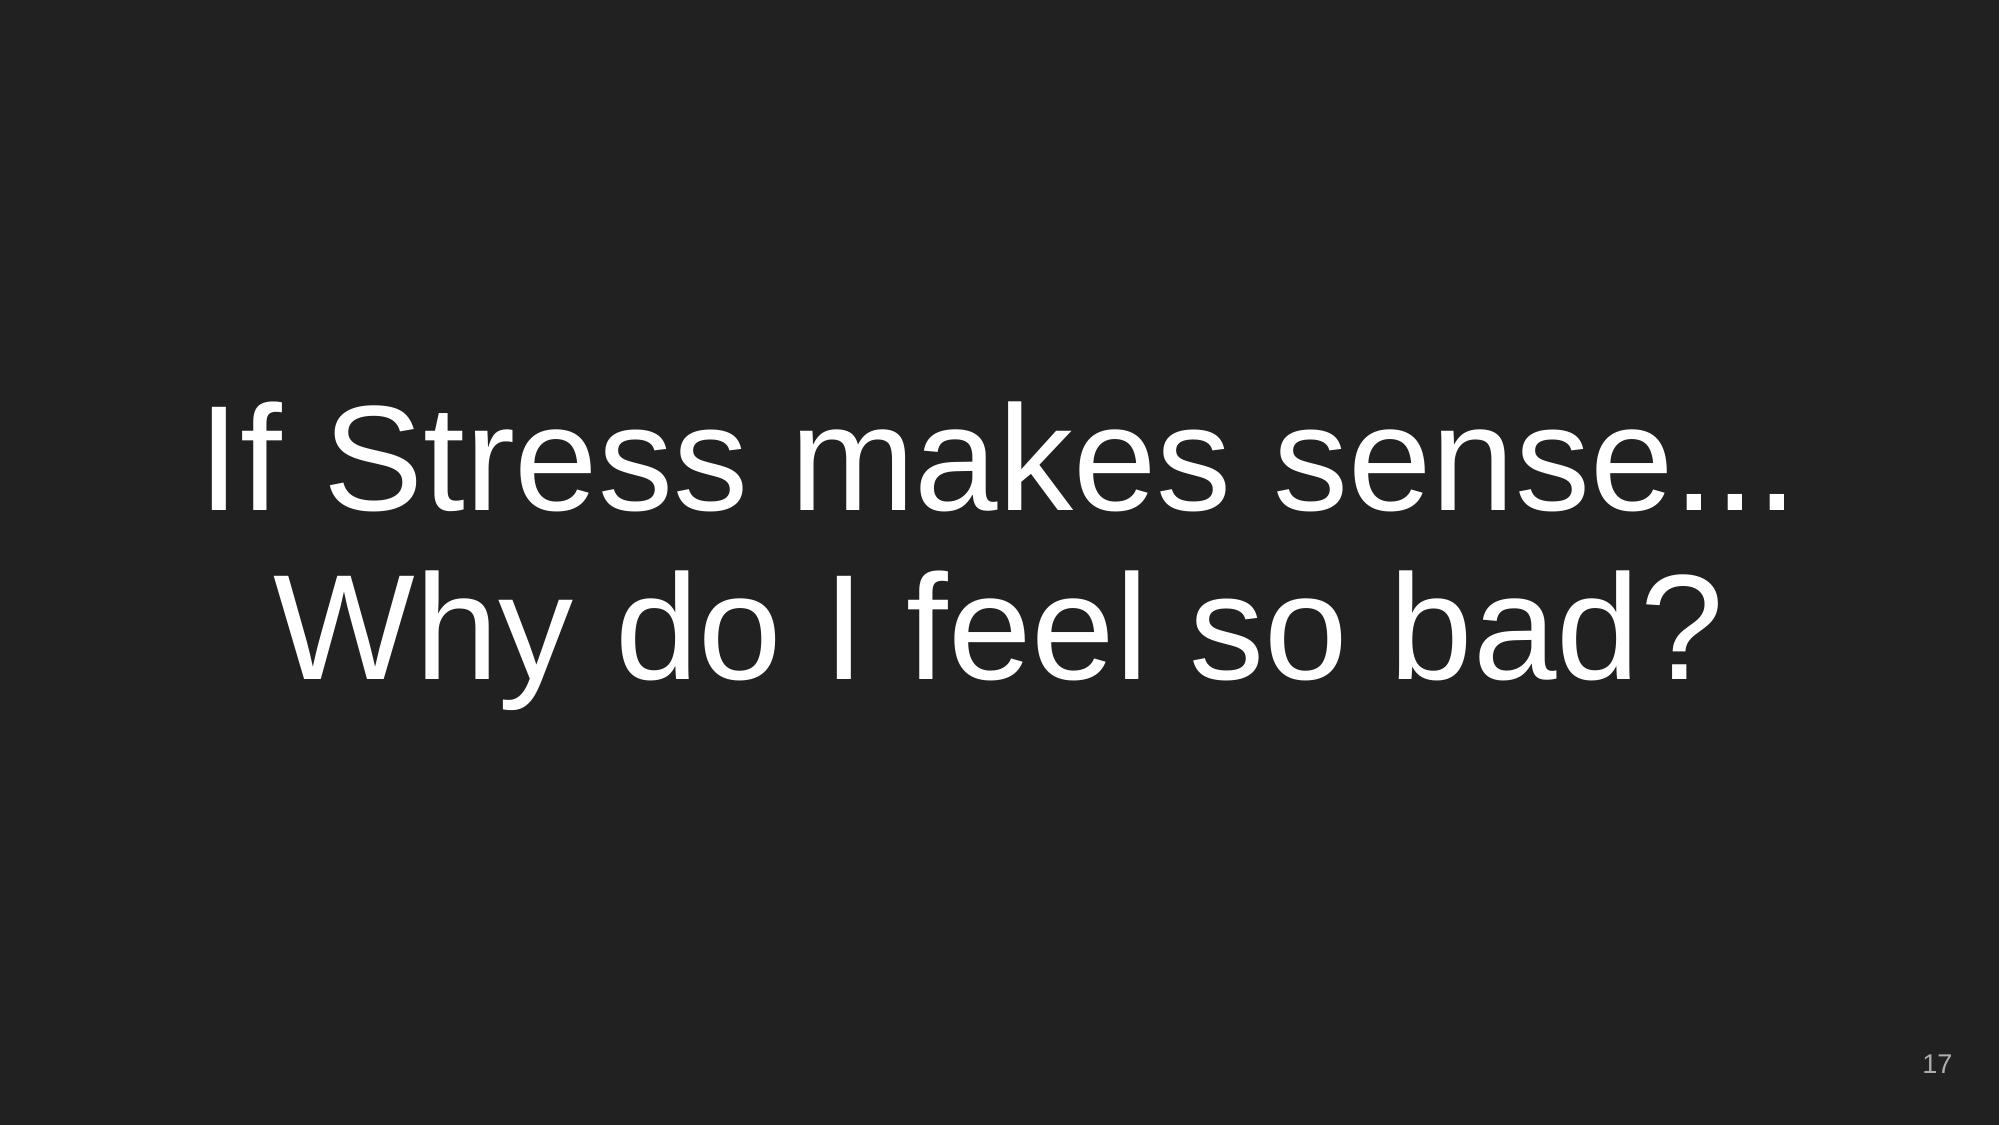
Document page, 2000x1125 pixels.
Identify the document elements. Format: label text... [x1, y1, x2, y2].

title If Stress makes sense... [68, 357, 1932, 527]
title Why do I feel so bad? [68, 527, 1932, 712]
slide_number ‹#› [1852, 1019, 1973, 1106]
